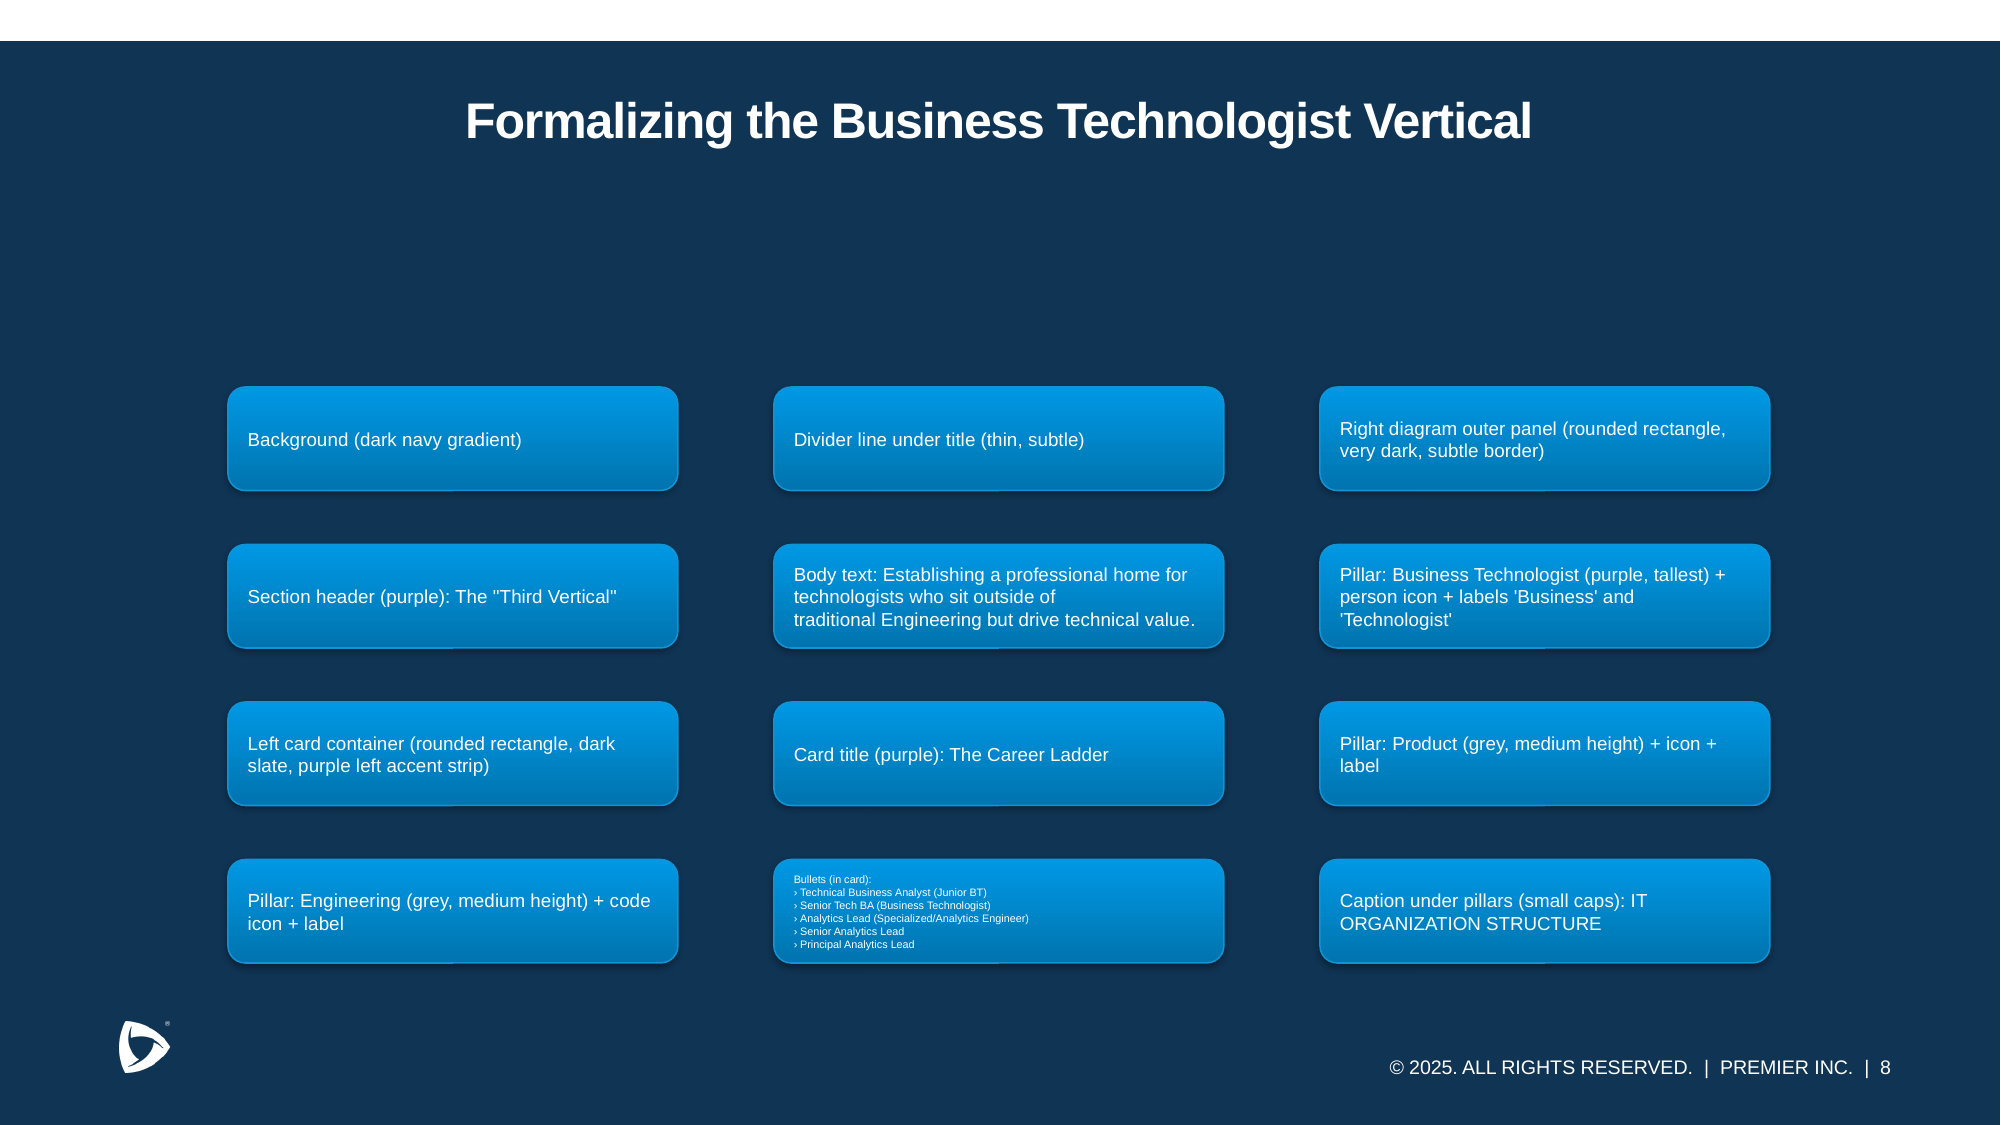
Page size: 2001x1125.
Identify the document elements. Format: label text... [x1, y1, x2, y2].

text_box Body text: Establishing a professional home for technologists who sit outside of traditional Engineering but drive technical value. [773, 543, 1225, 649]
text_box Background (dark navy gradient) [227, 386, 679, 492]
text_box Card title (purple): The Career Ladder [773, 701, 1225, 807]
text_box Section header (purple): The "Third Vertical" [227, 543, 679, 649]
text_box Pillar: Engineering (grey, medium height) + code icon + label [227, 858, 679, 964]
text_box Caption under pillars (small caps): IT ORGANIZATION STRUCTURE [1319, 858, 1771, 964]
text_box Bullets (in card): › Technical Business Analyst (Junior BT) › Senior Tech BA (Business Technologist) › Analytics Lead (Specialized/Analytics Engineer) › Senior Analytics Lead › Principal Analytics Lead [773, 858, 1225, 964]
title Formalizing the Business Technologist Vertical [75, 65, 1924, 183]
text_box Left card container (rounded rectangle, dark slate, purple left accent strip) [227, 701, 679, 807]
text_box Divider line under title (thin, subtle) [773, 386, 1225, 492]
text_box Right diagram outer panel (rounded rectangle, very dark, subtle border) [1319, 386, 1771, 492]
text_box Pillar: Product (grey, medium height) + icon + label [1319, 701, 1771, 807]
text_box Pillar: Business Technologist (purple, tallest) + person icon + labels 'Business' and 'Technologist' [1319, 543, 1771, 649]
picture [0, 0, 2000, 1125]
